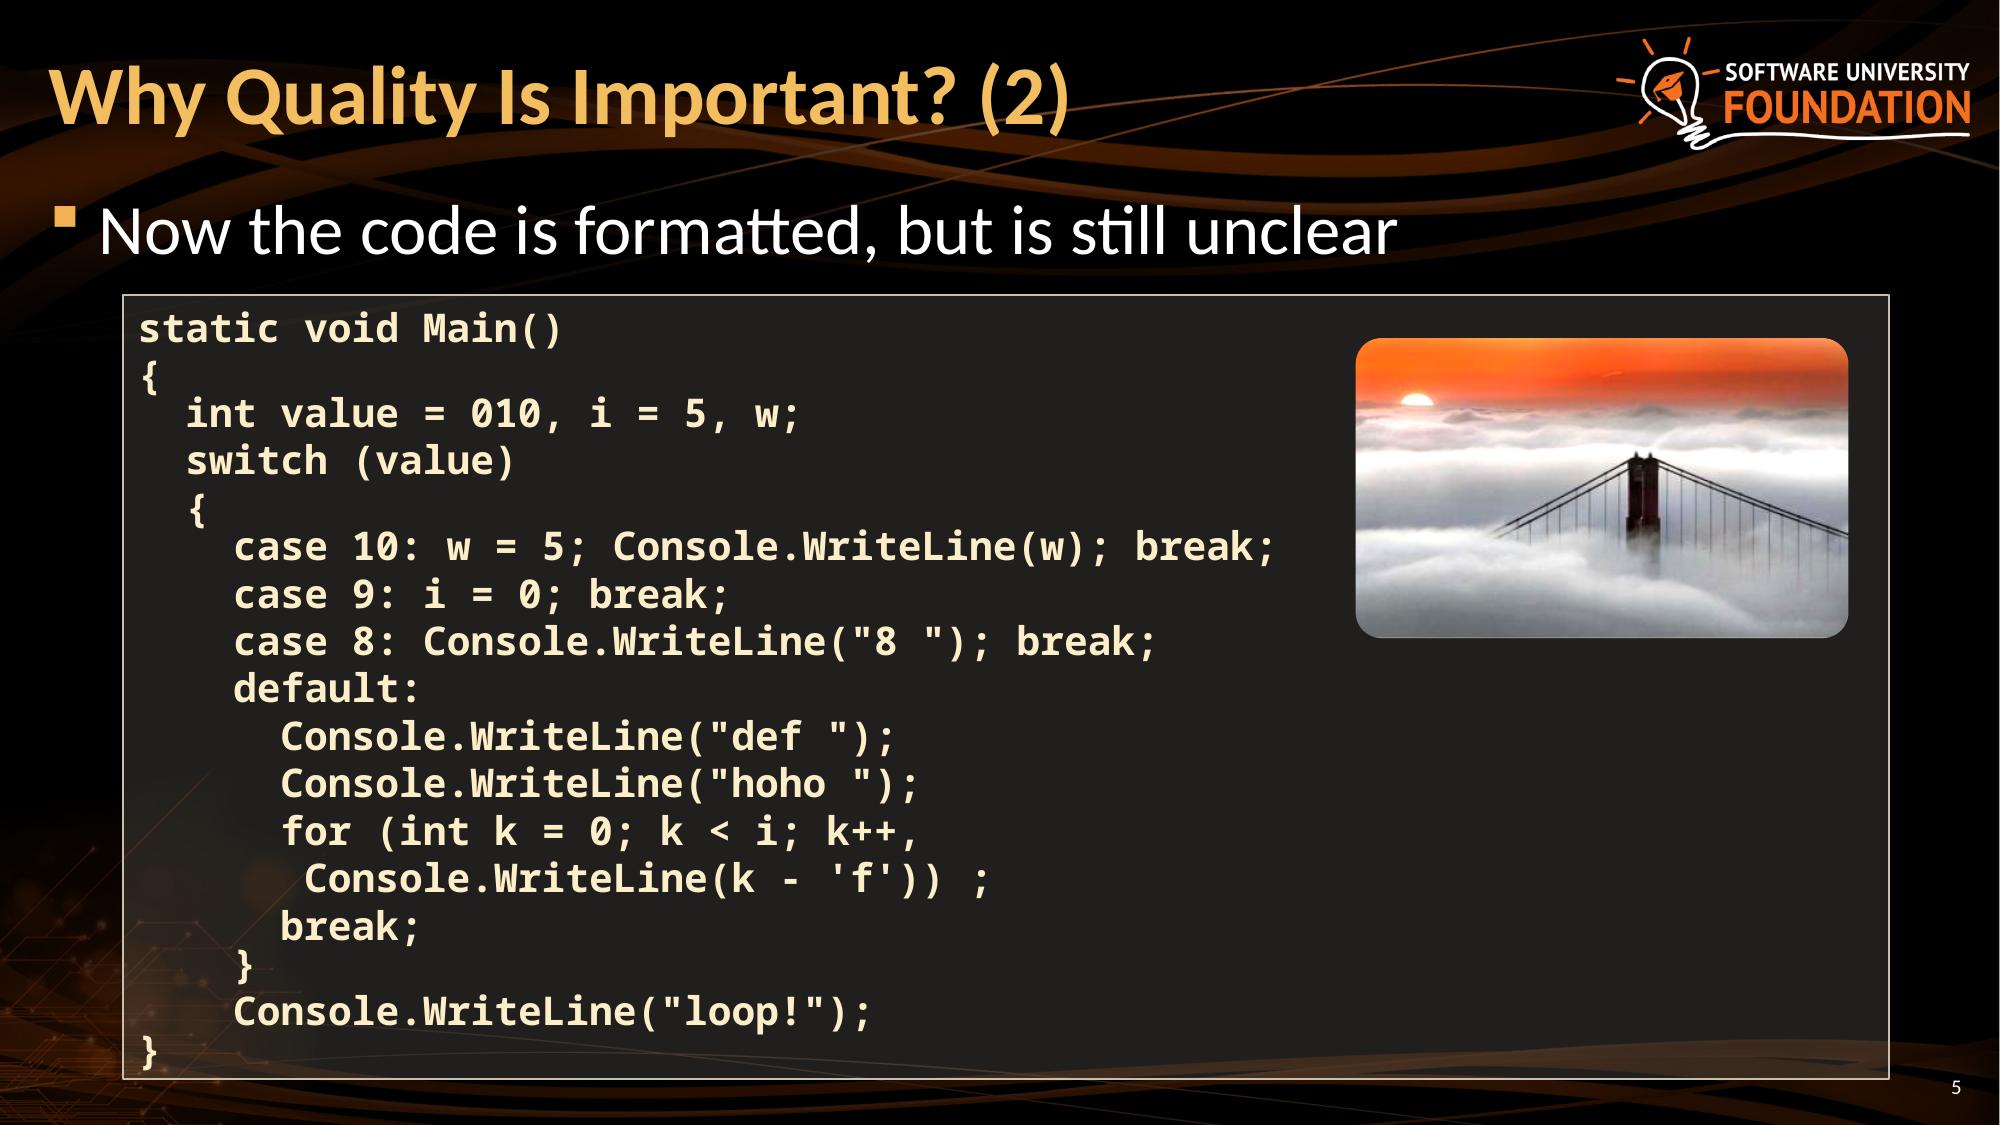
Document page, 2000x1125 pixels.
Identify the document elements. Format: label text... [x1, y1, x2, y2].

slide_number 5 [1897, 1088, 1968, 1103]
title Why Quality Is Important? (2) [30, 6, 1602, 189]
text_box static void Main() { int value = 010, i = 5, w; switch (value) { case 10: w = 5; Console.WriteLine(w); break; case 9: i = 0; break; case 8: Console.WriteLine("8 "); break; default: Console.WriteLine("def "); Console.WriteLine("hoho "); for (int k = 0; k < i; k++, Console.WriteLine(k - 'f')) ; break; } Console.WriteLine("loop!"); } [123, 295, 1890, 1080]
list Now the code is formatted, but is still unclear [31, 173, 1968, 1088]
picture [0, 0, 2000, 1125]
